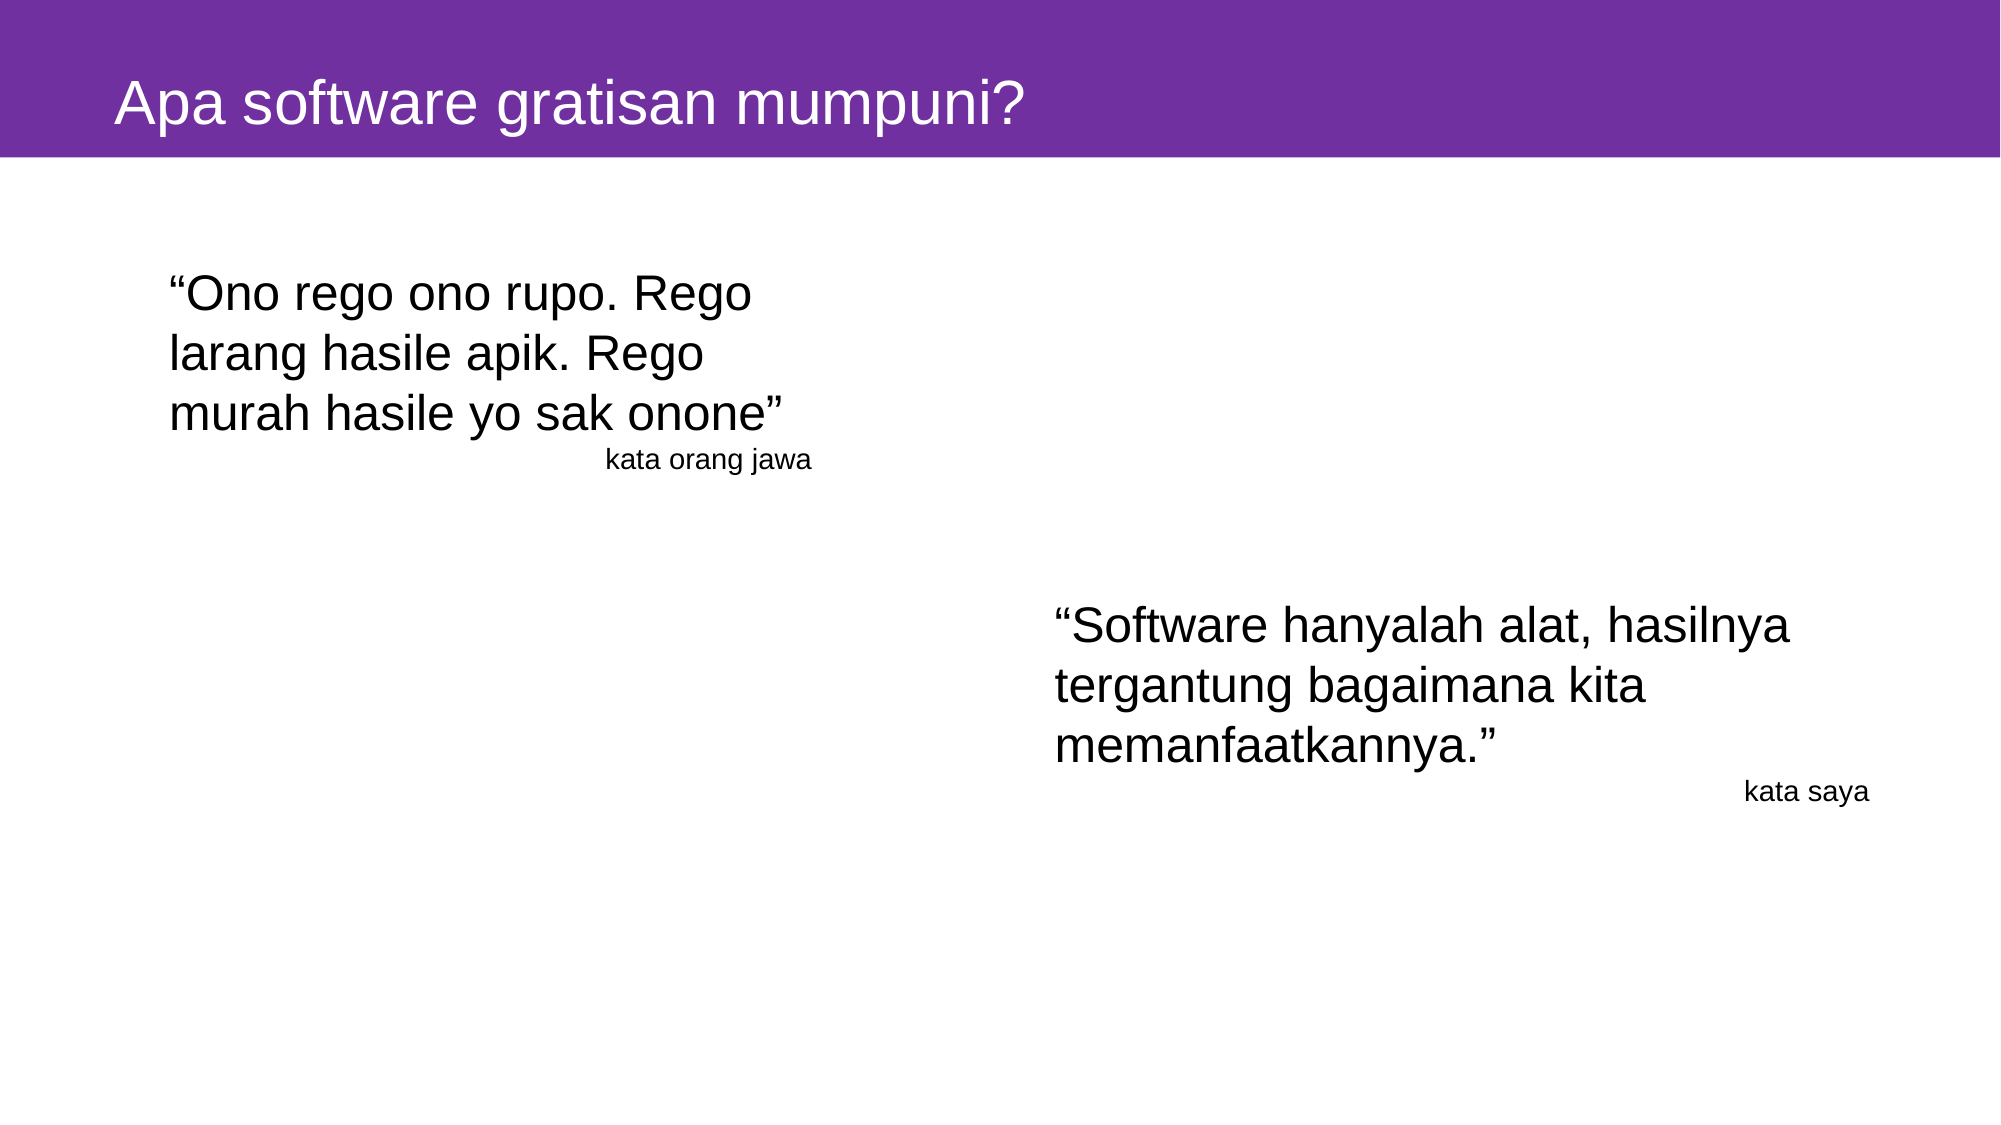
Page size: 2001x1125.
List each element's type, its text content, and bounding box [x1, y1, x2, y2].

title Apa software gratisan mumpuni? [99, 44, 1901, 155]
text_box “Software hanyalah alat, hasilnya tergantung bagaimana kita memanfaatkannya.” kata saya [1039, 584, 1885, 815]
text_box “Ono rego ono rupo. Rego larang hasile apik. Rego murah hasile yo sak onone” kata orang jawa [154, 253, 827, 483]
